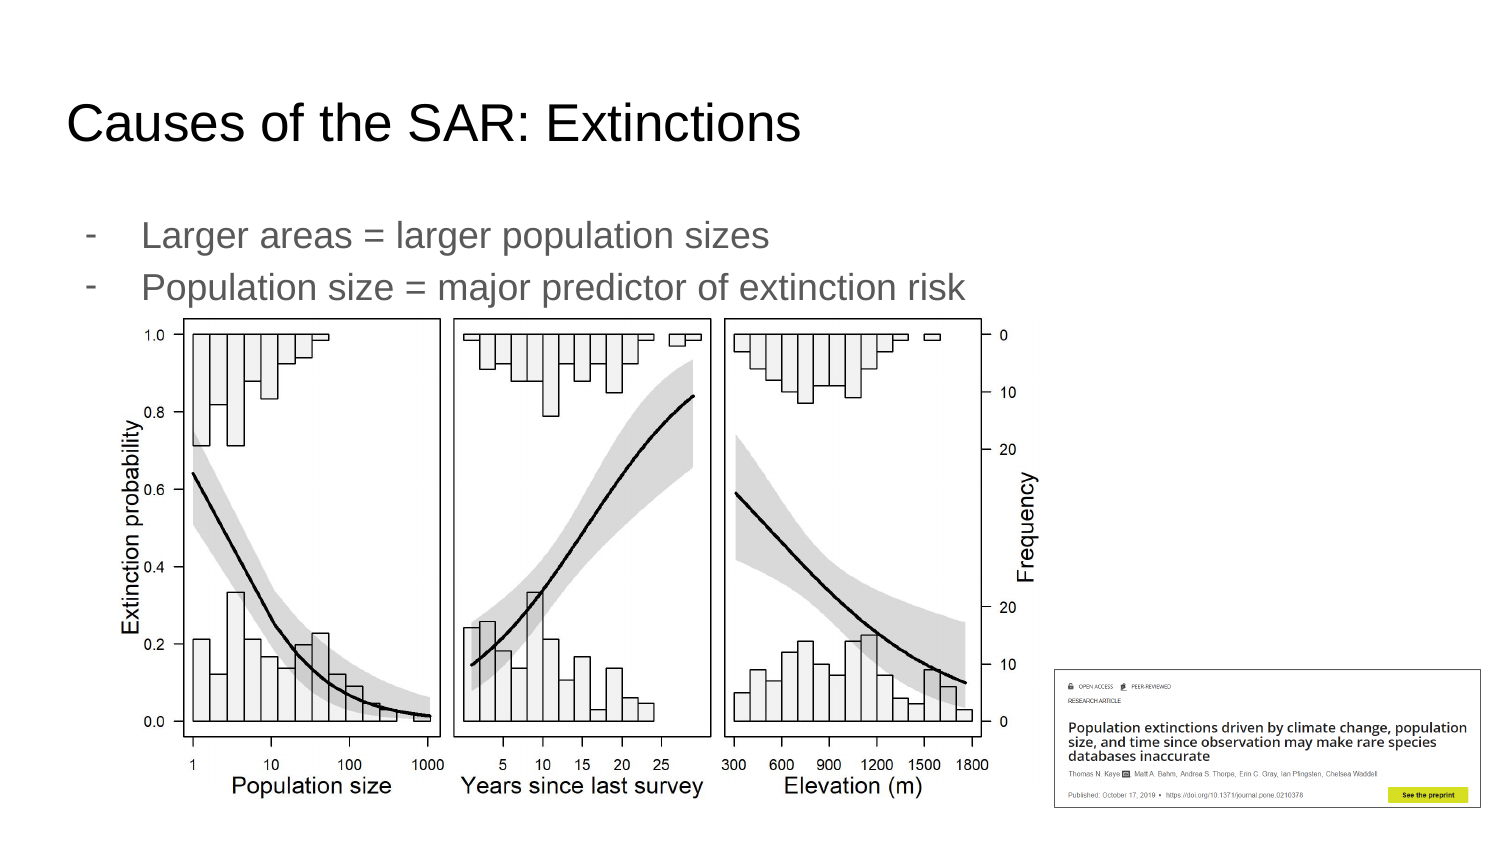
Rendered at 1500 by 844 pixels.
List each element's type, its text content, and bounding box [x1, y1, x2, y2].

picture [1054, 670, 1480, 808]
list Larger areas = larger population sizes Population size = major predictor of extinction risk [51, 189, 1449, 750]
picture [119, 317, 1040, 800]
title Causes of the SAR: Extinctions [51, 72, 1449, 167]
